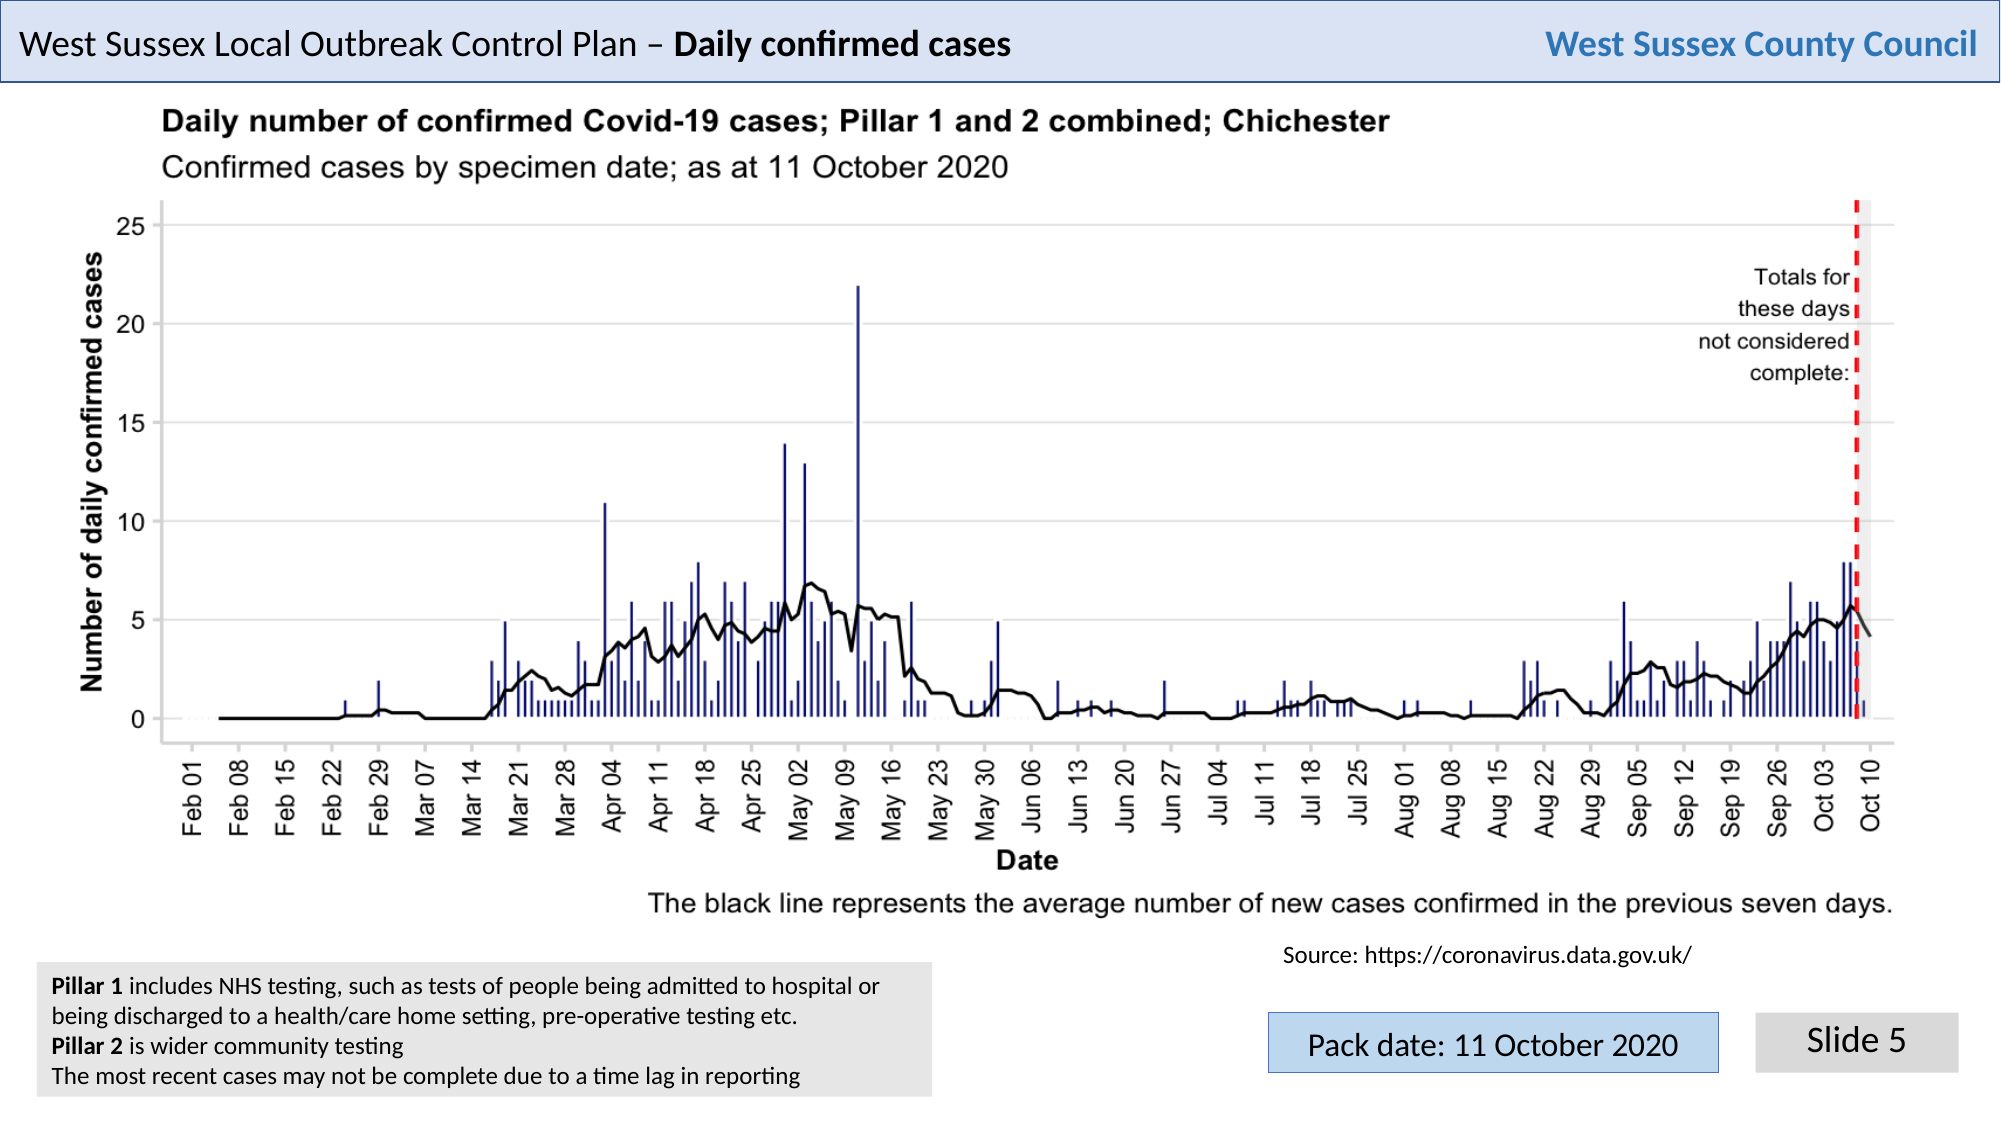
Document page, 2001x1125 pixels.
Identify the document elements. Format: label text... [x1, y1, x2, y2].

list Source: https://coronavirus.data.gov.uk/ [1268, 935, 1912, 995]
picture [63, 91, 1912, 935]
list Slide 5 [1755, 1012, 1959, 1073]
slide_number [1268, 1012, 1719, 1073]
